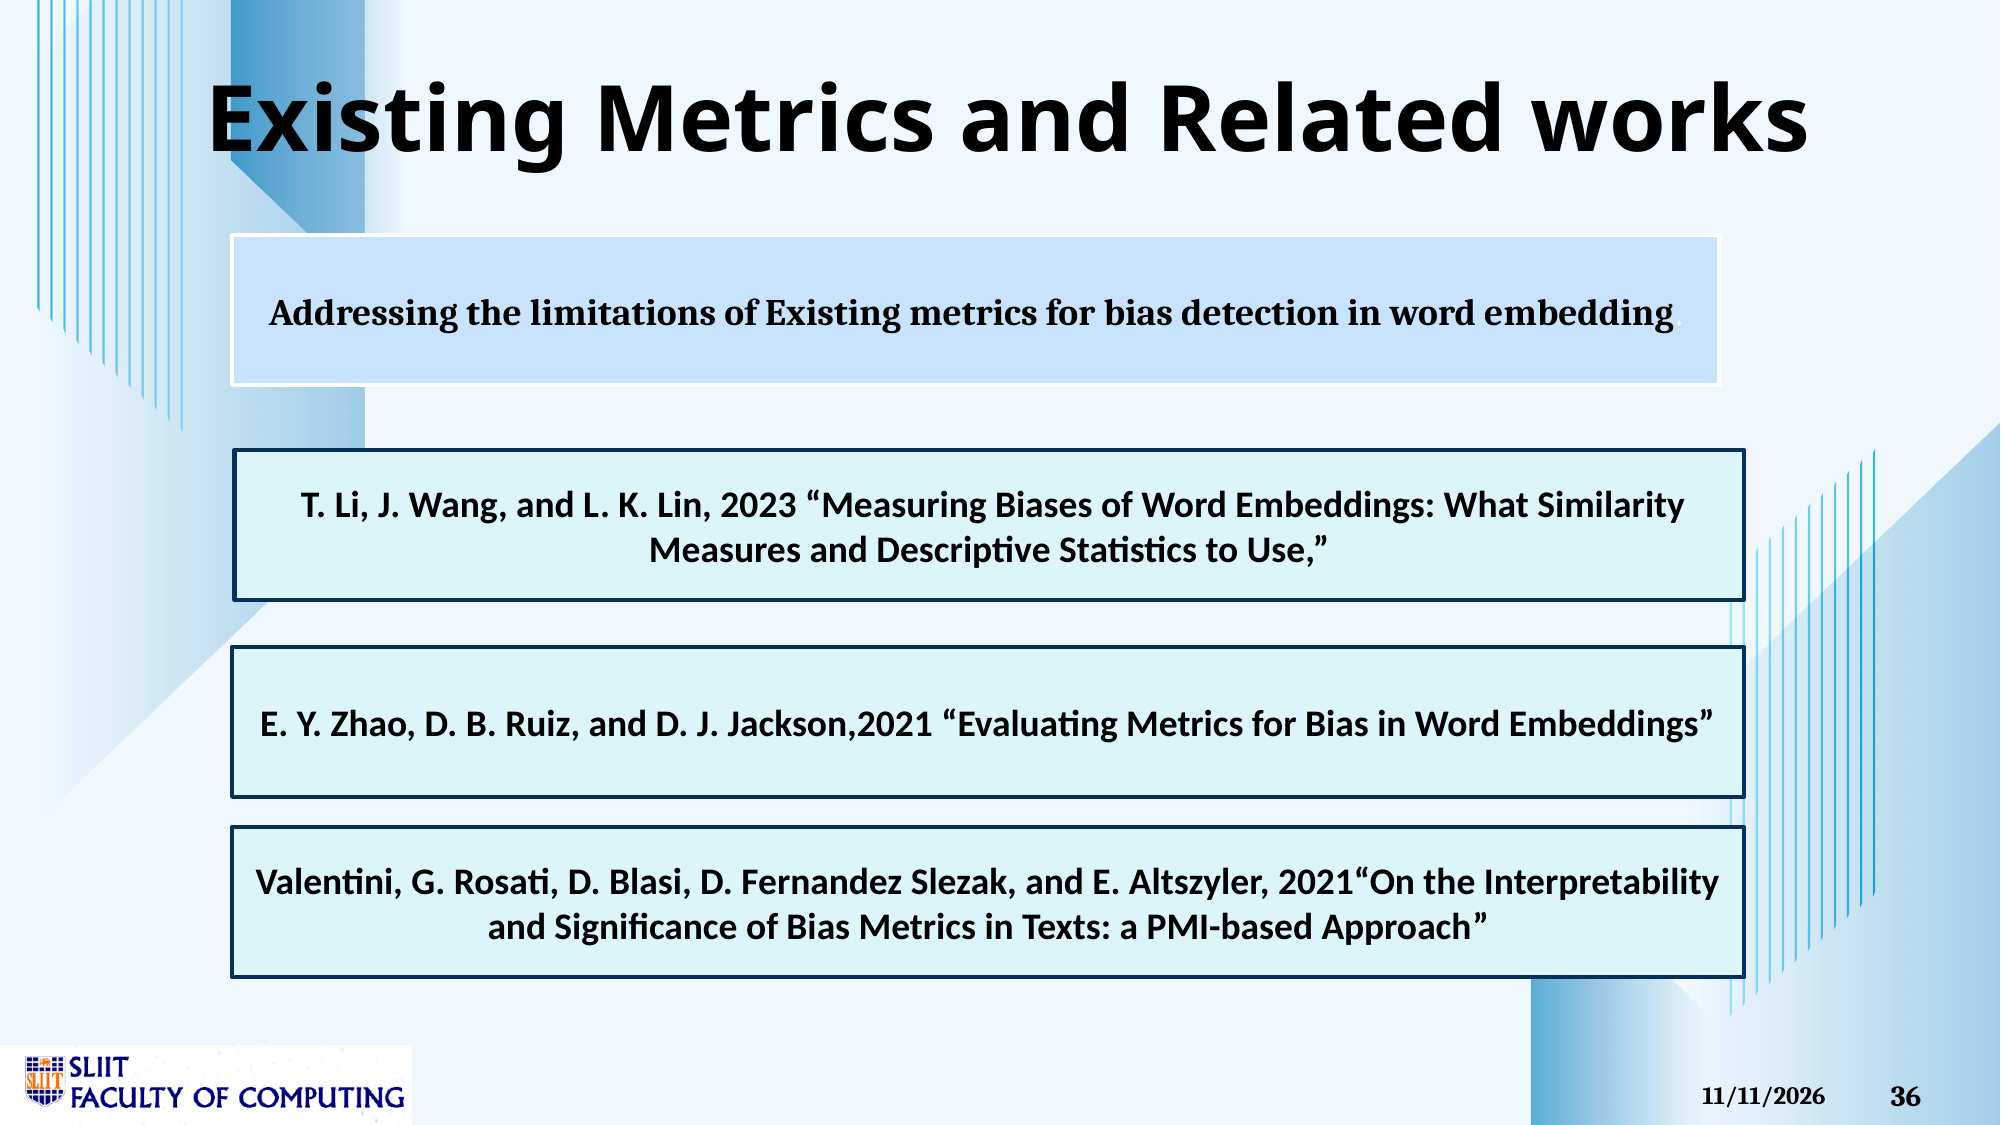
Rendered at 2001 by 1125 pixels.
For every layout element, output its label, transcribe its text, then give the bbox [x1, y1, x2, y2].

text_box Addressing the limitations of Existing metrics for bias detection in word embedding. [230, 233, 1722, 387]
text_box Valentini, G. Rosati, D. Blasi, D. Fernandez Slezak, and E. Altszyler, 2021“On the Interpretability and Significance of Bias Metrics in Texts: a PMI-based Approach” [230, 825, 1746, 979]
picture [0, 0, 2000, 1125]
text_box T. Li, J. Wang, and L. K. Lin, 2023 “Measuring Biases of Word Embeddings: What Similarity Measures and Descriptive Statistics to Use,” [232, 448, 1746, 602]
title Existing Metrics and Related works [50, 50, 1967, 180]
text_box E. Y. Zhao, D. B. Ruiz, and D. J. Jackson,2021 “Evaluating Metrics for Bias in Word Embeddings” [230, 645, 1746, 799]
